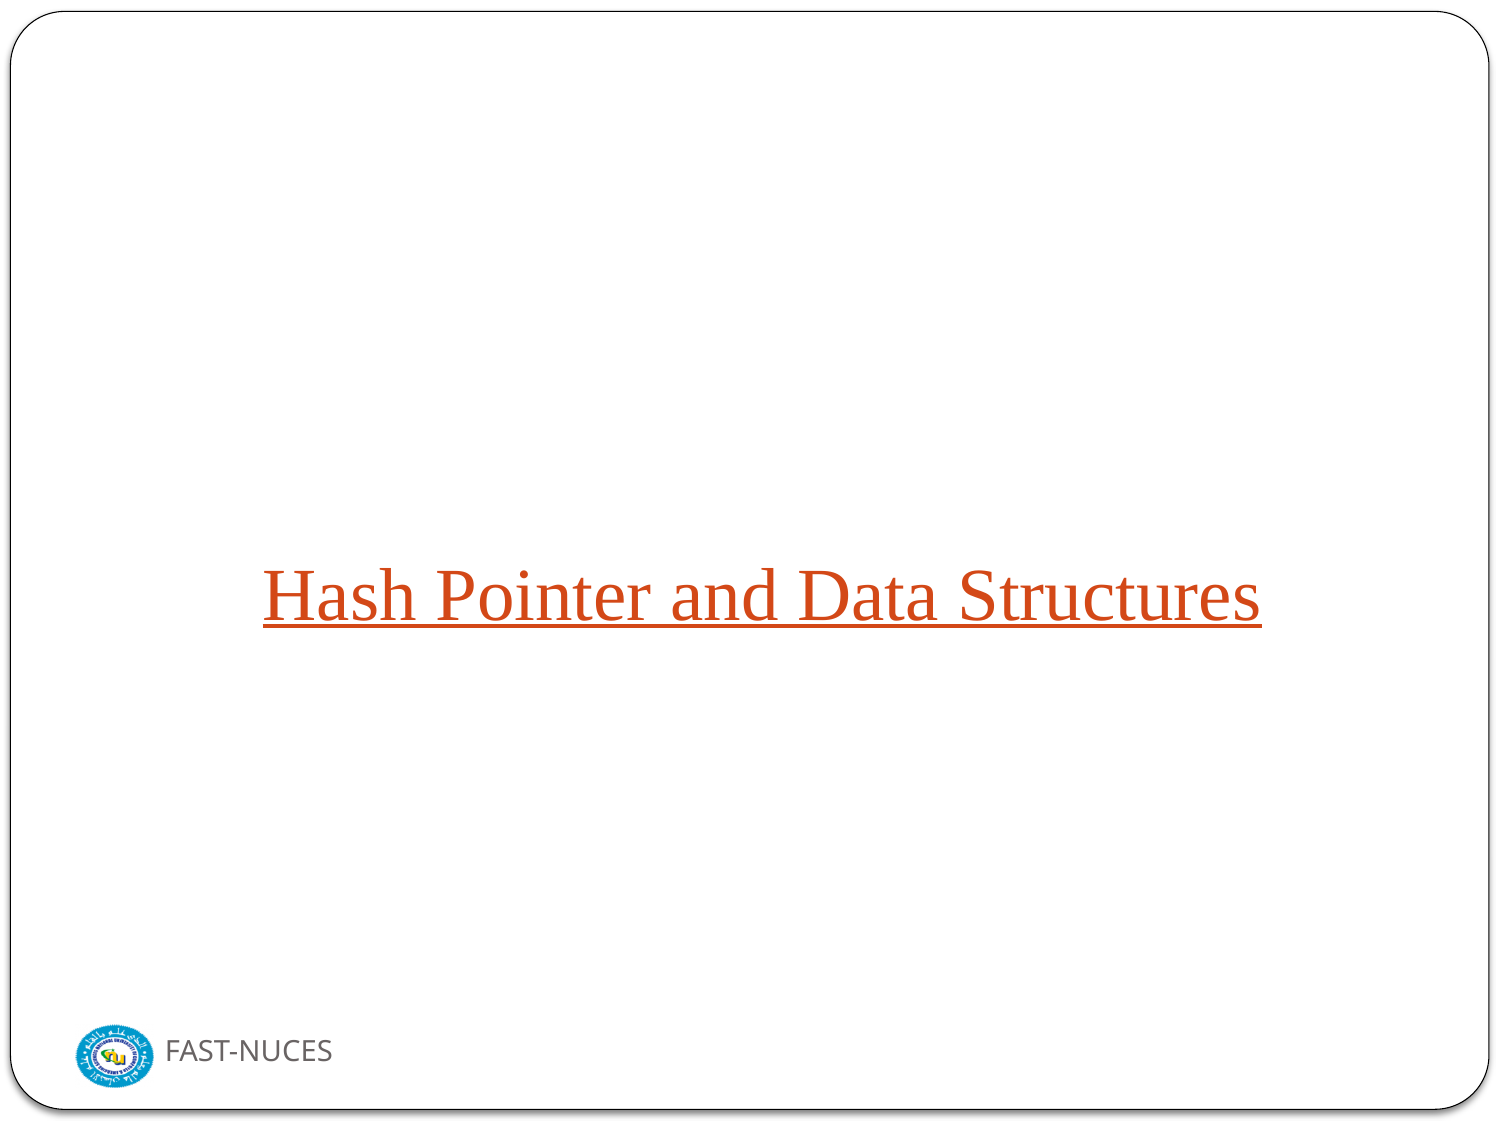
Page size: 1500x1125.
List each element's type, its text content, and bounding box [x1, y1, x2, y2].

picture [123, 1060, 154, 1088]
text_box Hash Pointer and Data Structures [87, 537, 1438, 650]
picture [91, 1038, 138, 1075]
text_box FAST-NUCES [149, 1012, 800, 1088]
picture [74, 1024, 154, 1088]
